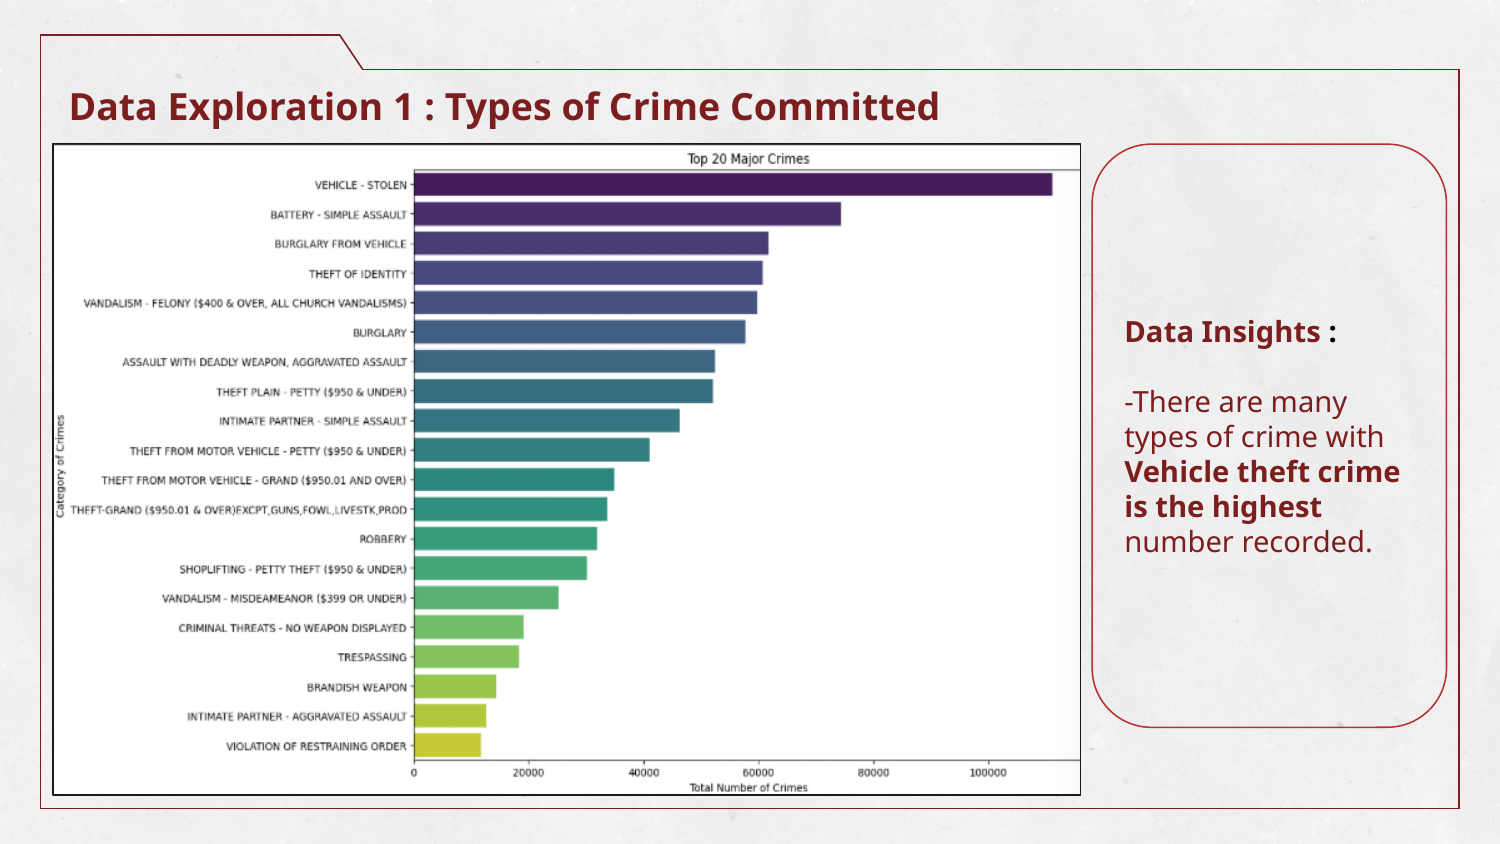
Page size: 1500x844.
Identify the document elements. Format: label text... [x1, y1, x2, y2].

text_box Data Insights : -There are many types of crime with Vehicle theft crime is the highest number recorded. [1092, 144, 1447, 728]
picture [53, 143, 1081, 795]
text_box Data Exploration 1 : Types of Crime Committed [53, 68, 1300, 144]
